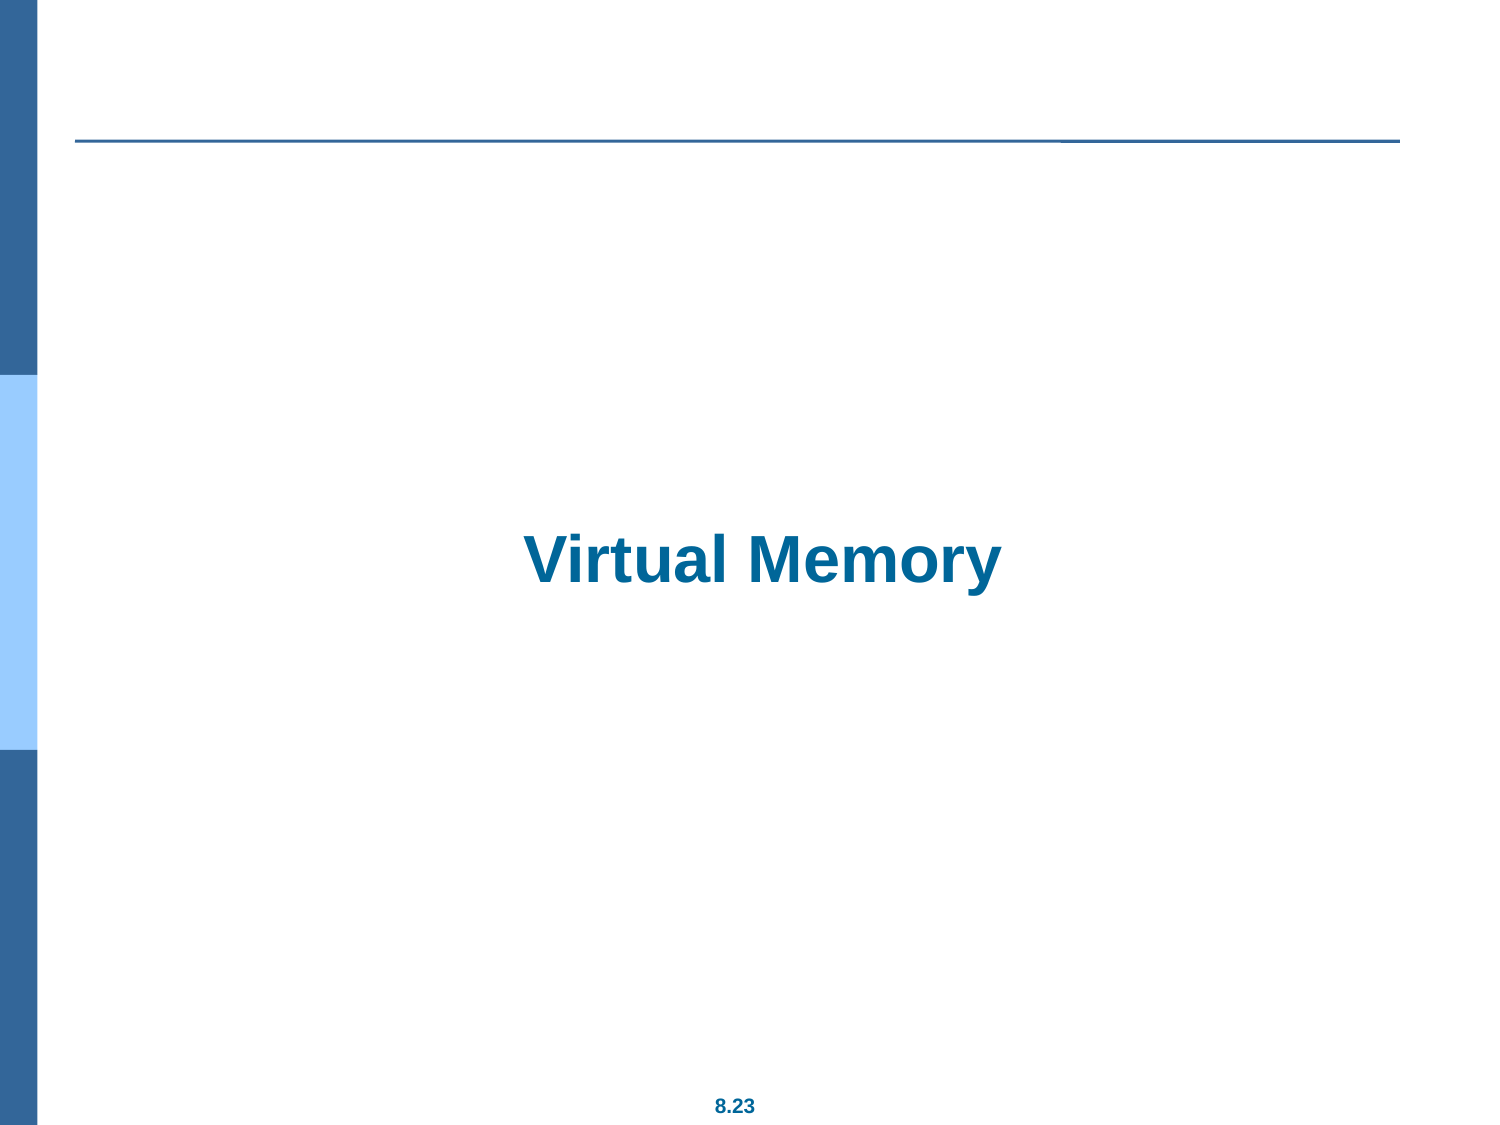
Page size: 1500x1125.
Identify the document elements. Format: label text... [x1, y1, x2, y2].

title Virtual Memory [88, 509, 1439, 604]
